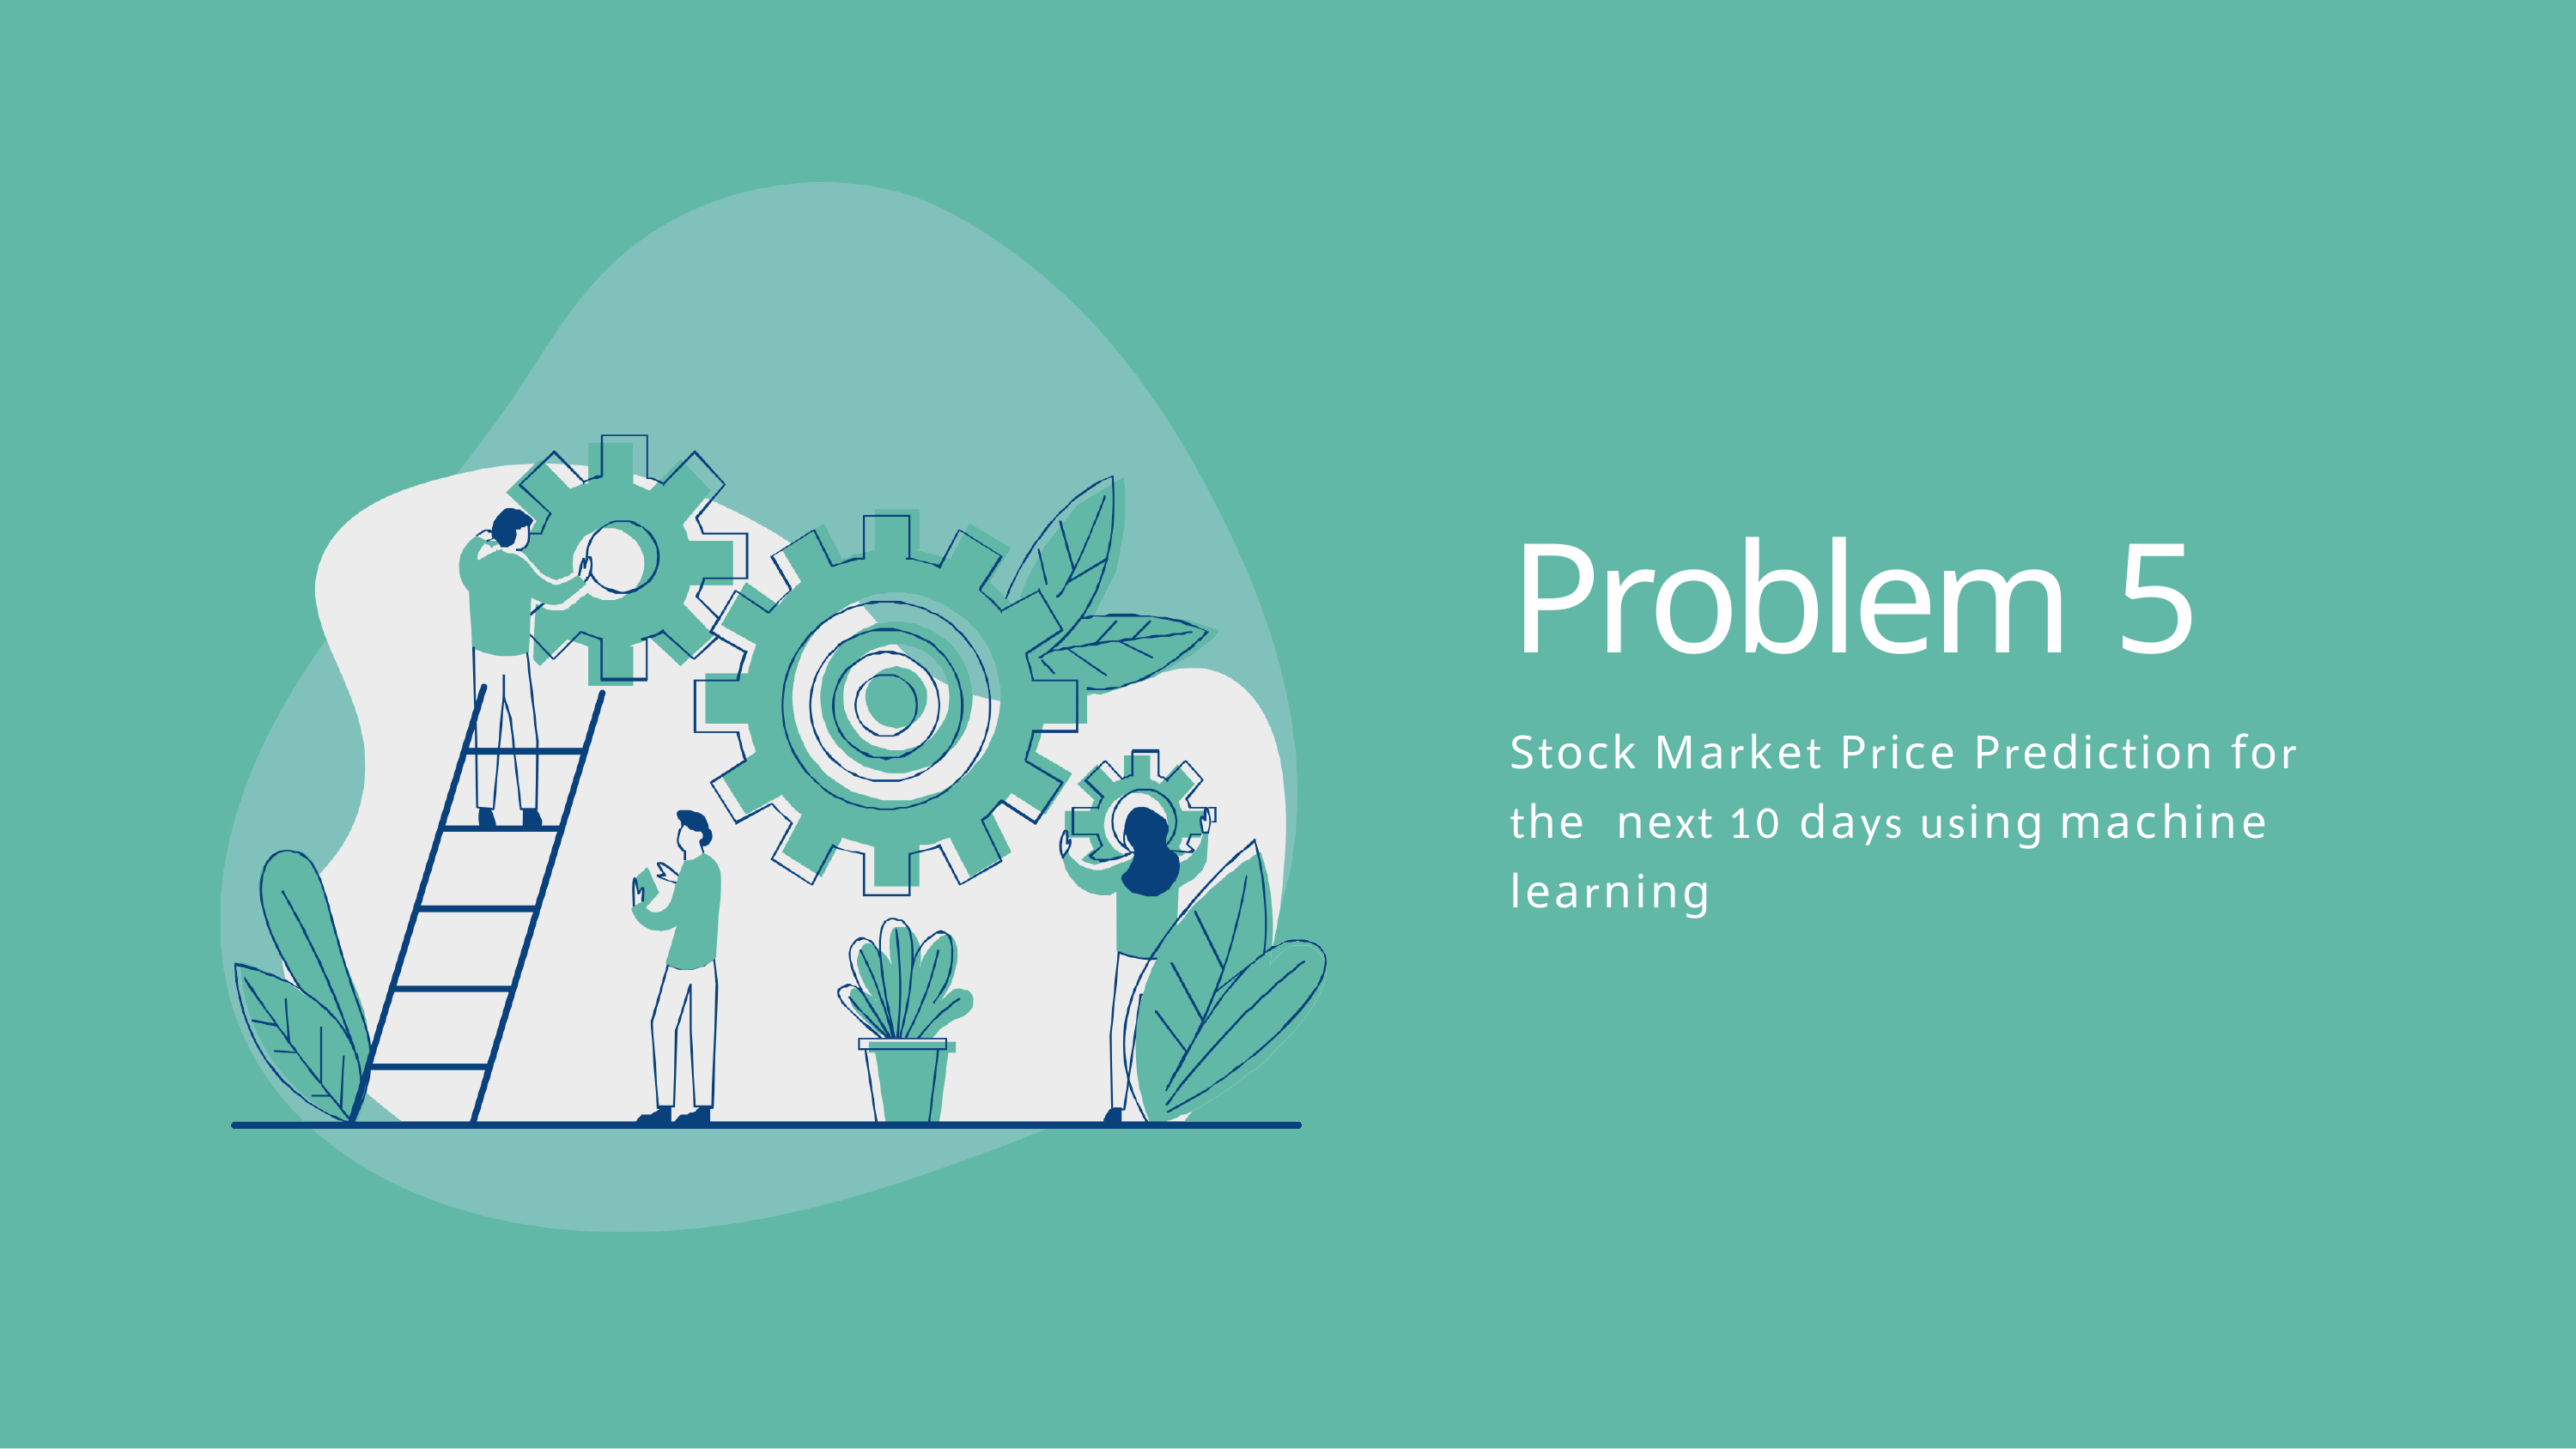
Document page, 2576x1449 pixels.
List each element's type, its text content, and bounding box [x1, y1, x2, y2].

text_box Stock Market Price Prediction for the next 10 days using machine learning [1508, 706, 2309, 918]
title Problem 5 [1508, 498, 2210, 706]
text_box [220, 182, 1327, 1232]
